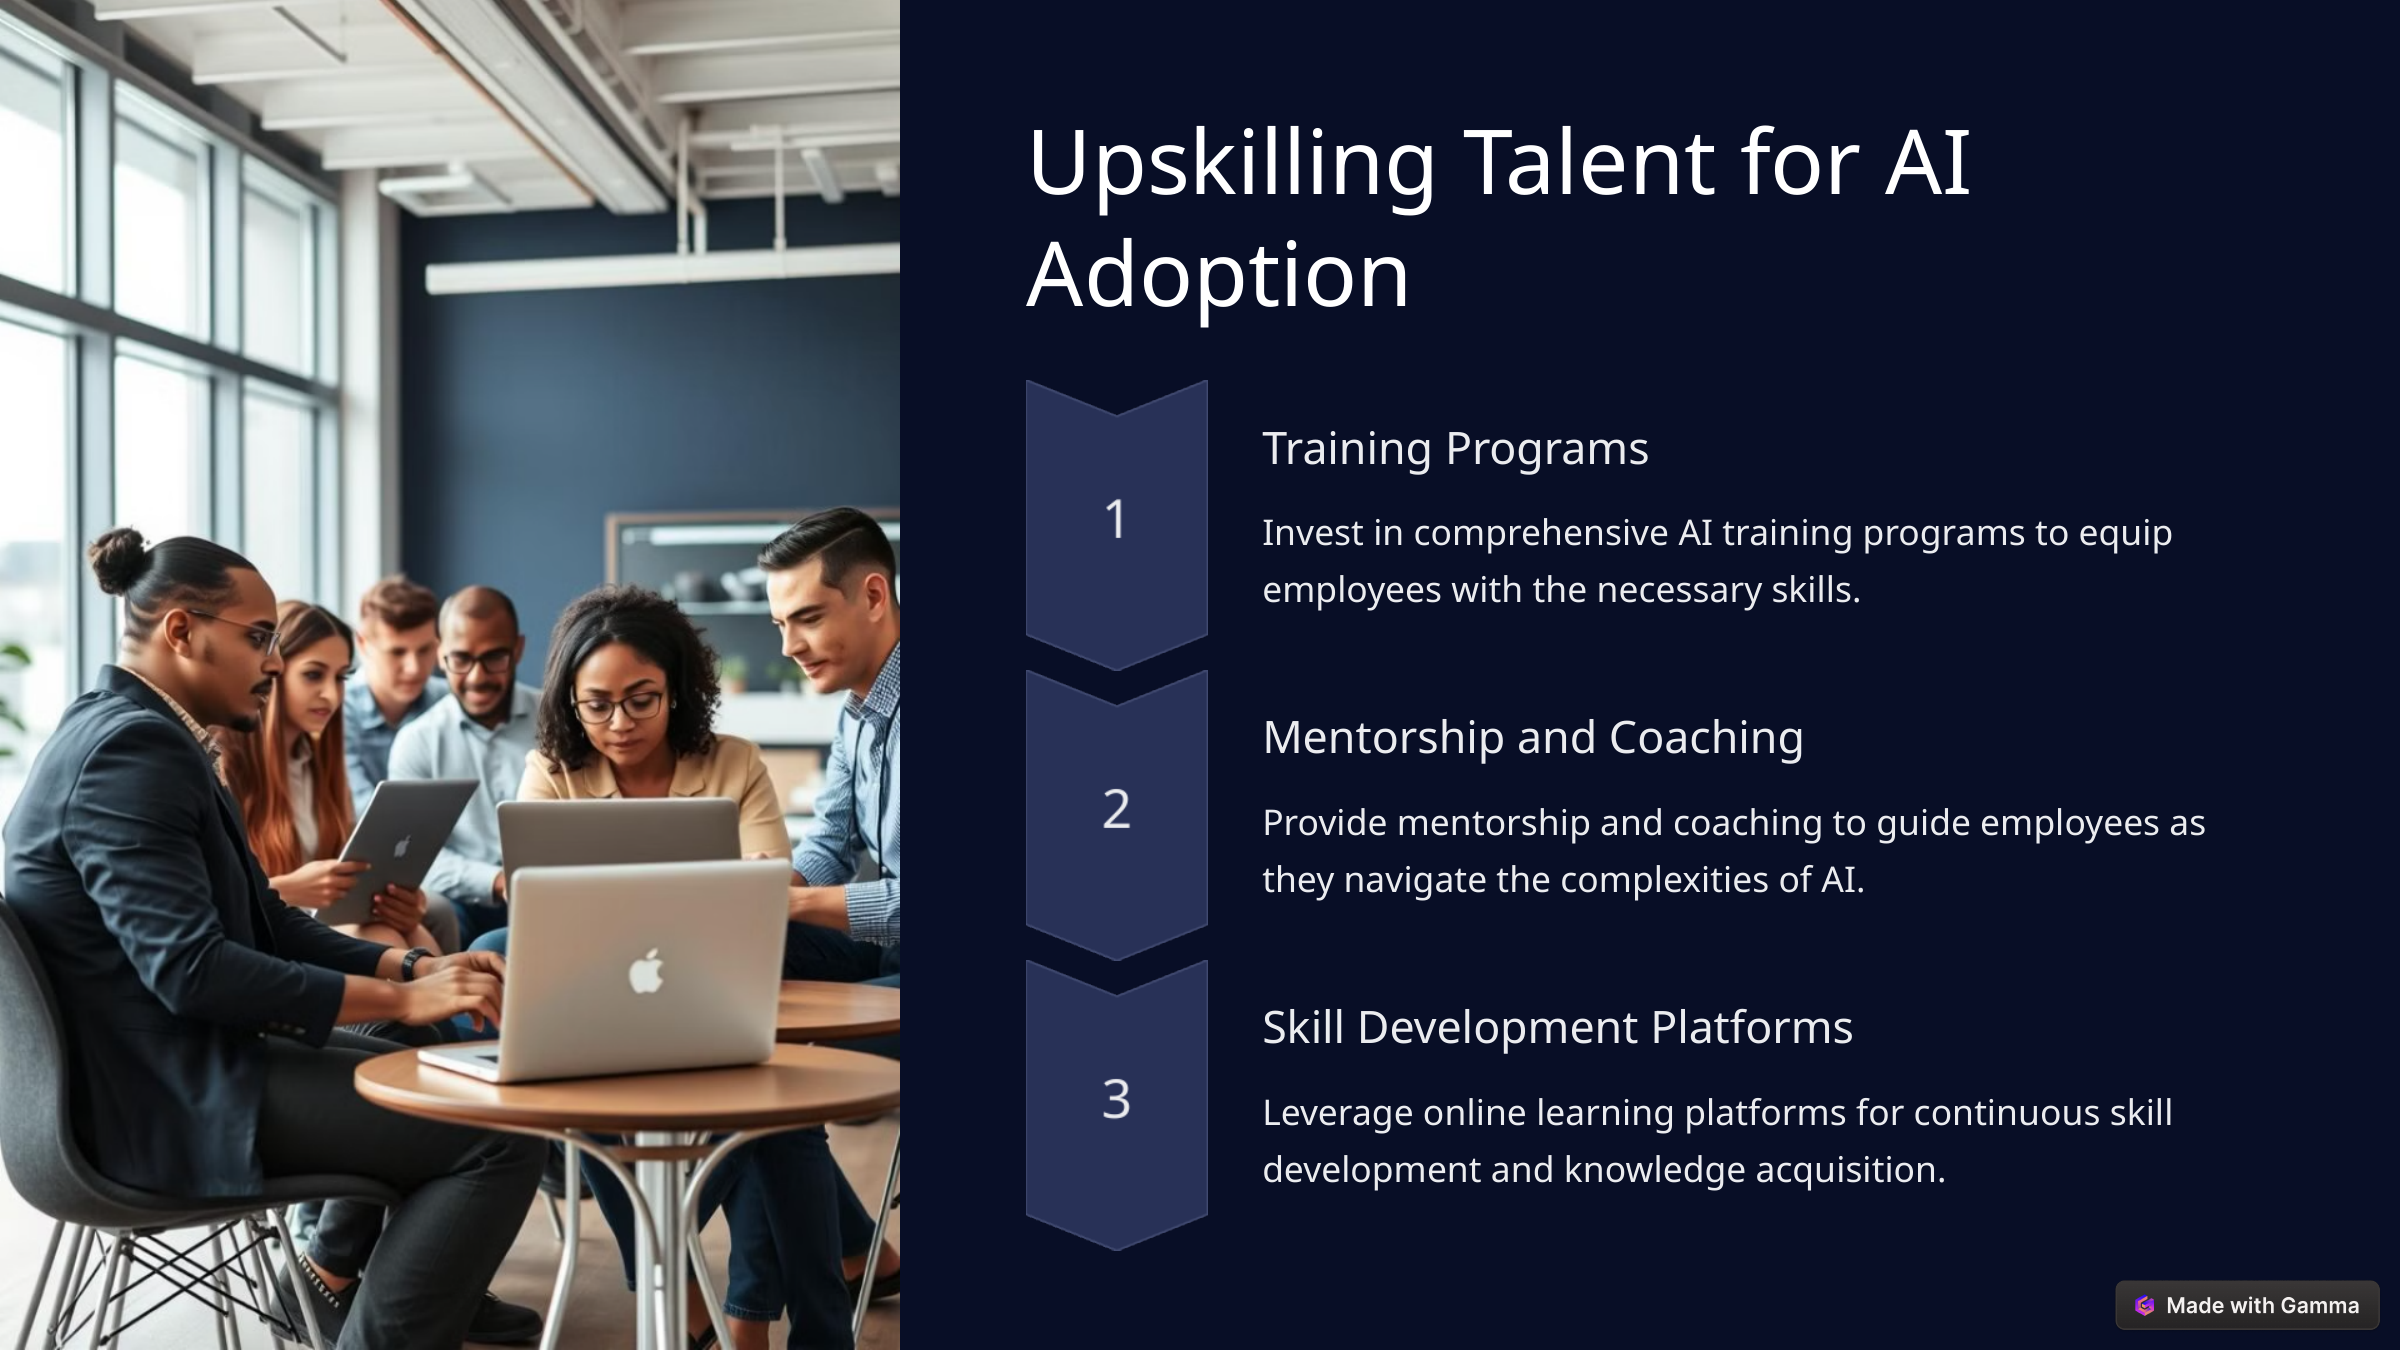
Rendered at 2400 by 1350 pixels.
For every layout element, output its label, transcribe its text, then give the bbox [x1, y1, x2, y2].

text_box Training Programs [1262, 416, 1716, 474]
picture [0, 0, 900, 1350]
picture [2106, 1271, 2389, 1339]
text_box Skill Development Platforms [1262, 996, 1886, 1054]
text_box Invest in comprehensive AI training programs to equip employees with the necessary skills. [1262, 495, 2274, 611]
text_box Provide mentorship and coaching to guide employees as they navigate the complexities of AI. [1262, 785, 2274, 901]
picture [1026, 380, 1208, 1251]
text_box Upskilling Talent for AI Adoption [1026, 99, 2274, 327]
text_box Mentorship and Coaching [1262, 706, 1818, 764]
text_box Leverage online learning platforms for continuous skill development and knowledge acquisition. [1262, 1074, 2274, 1191]
